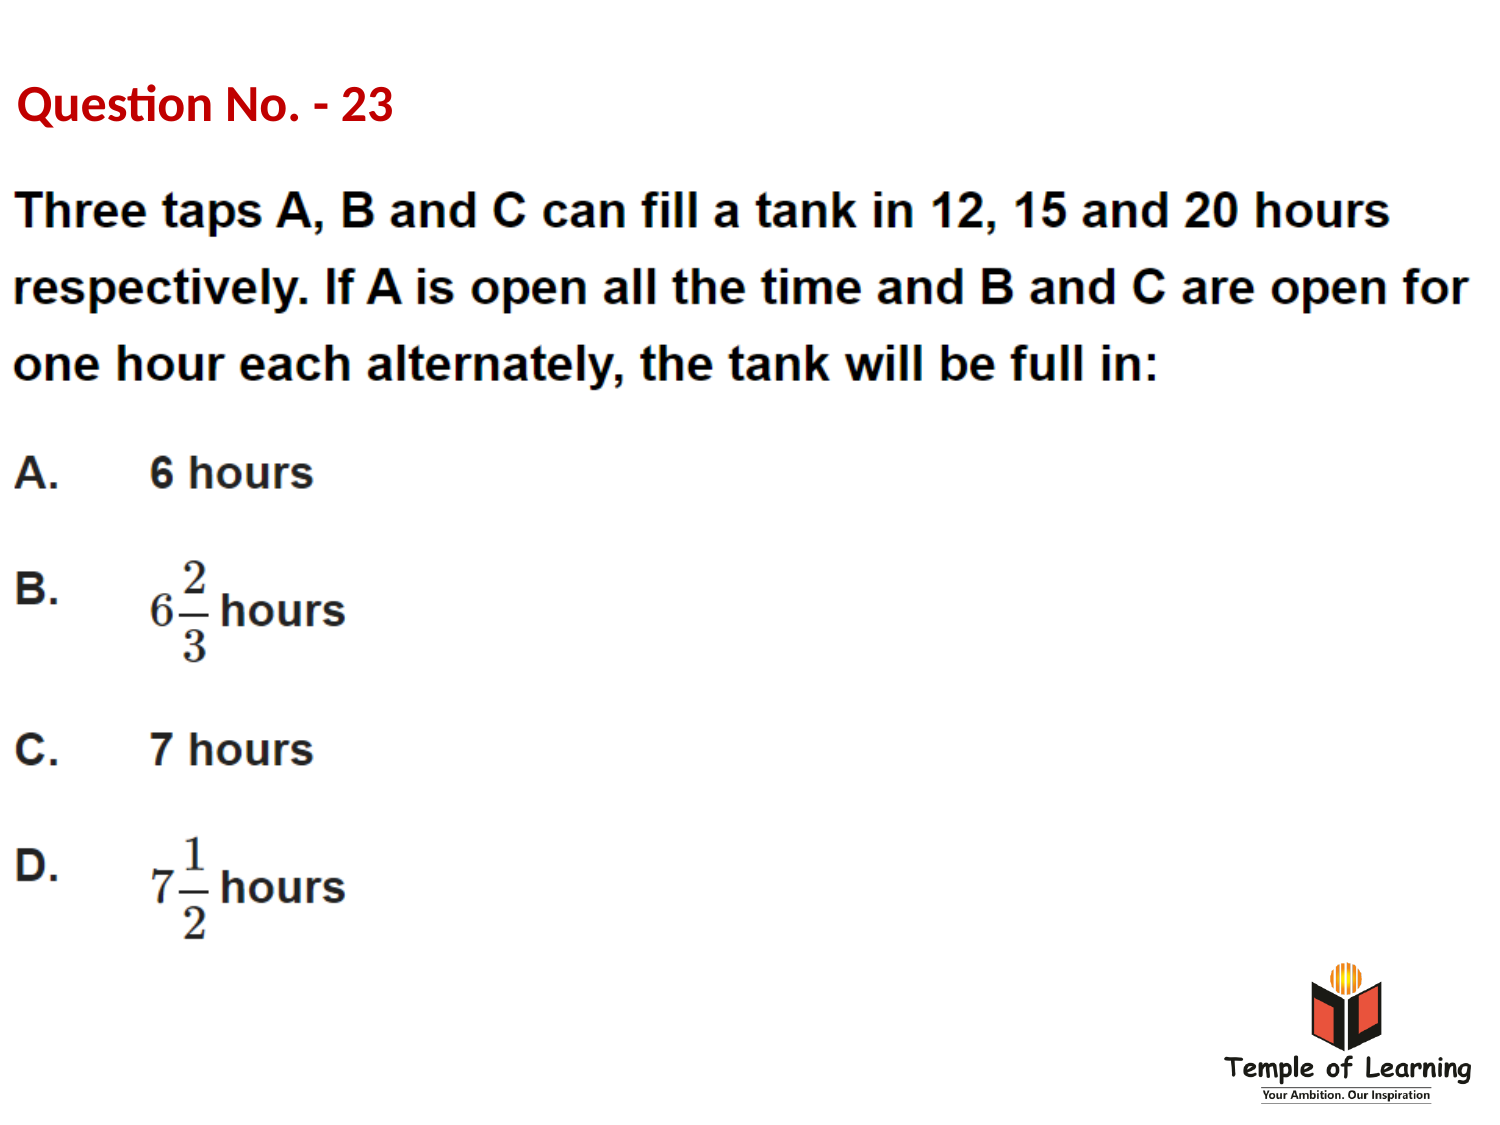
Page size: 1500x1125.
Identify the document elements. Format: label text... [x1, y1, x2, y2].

text_box Question No. - 23 [2, 62, 409, 140]
picture [1224, 962, 1471, 1104]
picture [4, 162, 1496, 948]
